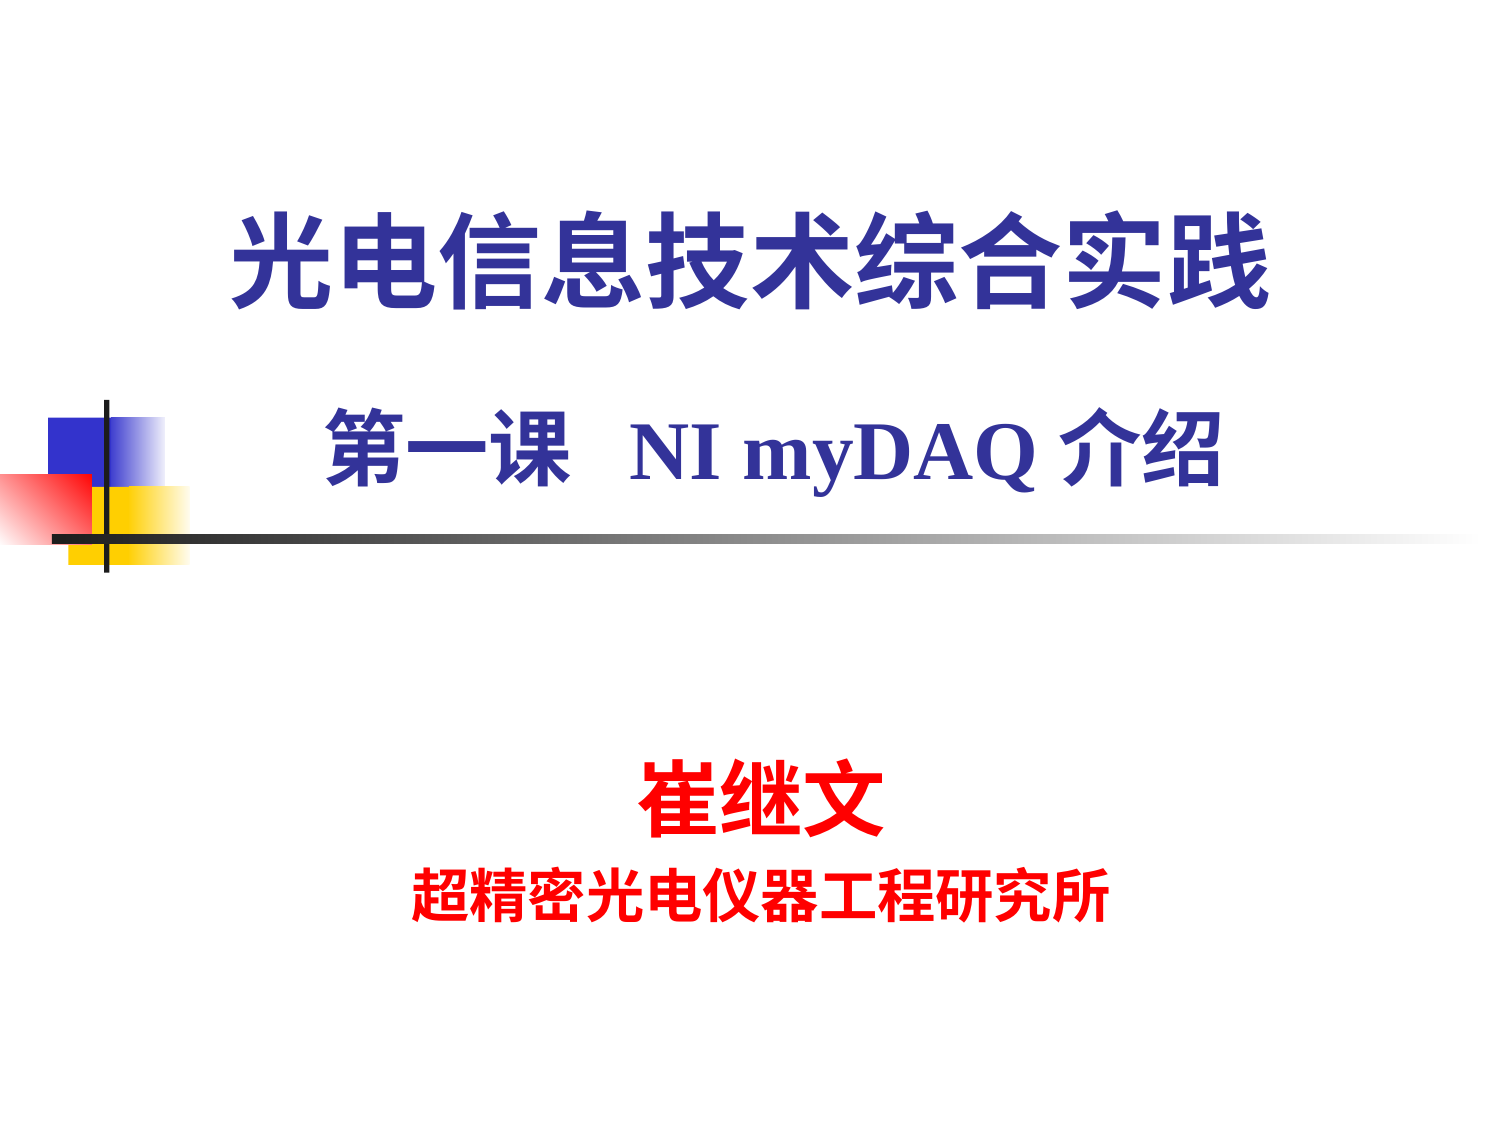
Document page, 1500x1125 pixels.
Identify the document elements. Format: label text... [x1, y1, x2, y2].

title 光电信息技术综合实践 [14, 161, 1487, 330]
subtitle 崔继文 超精密光电仪器工程研究所 [363, 739, 1159, 991]
text_box 第一课 NI myDAQ介绍 [217, 387, 1330, 505]
